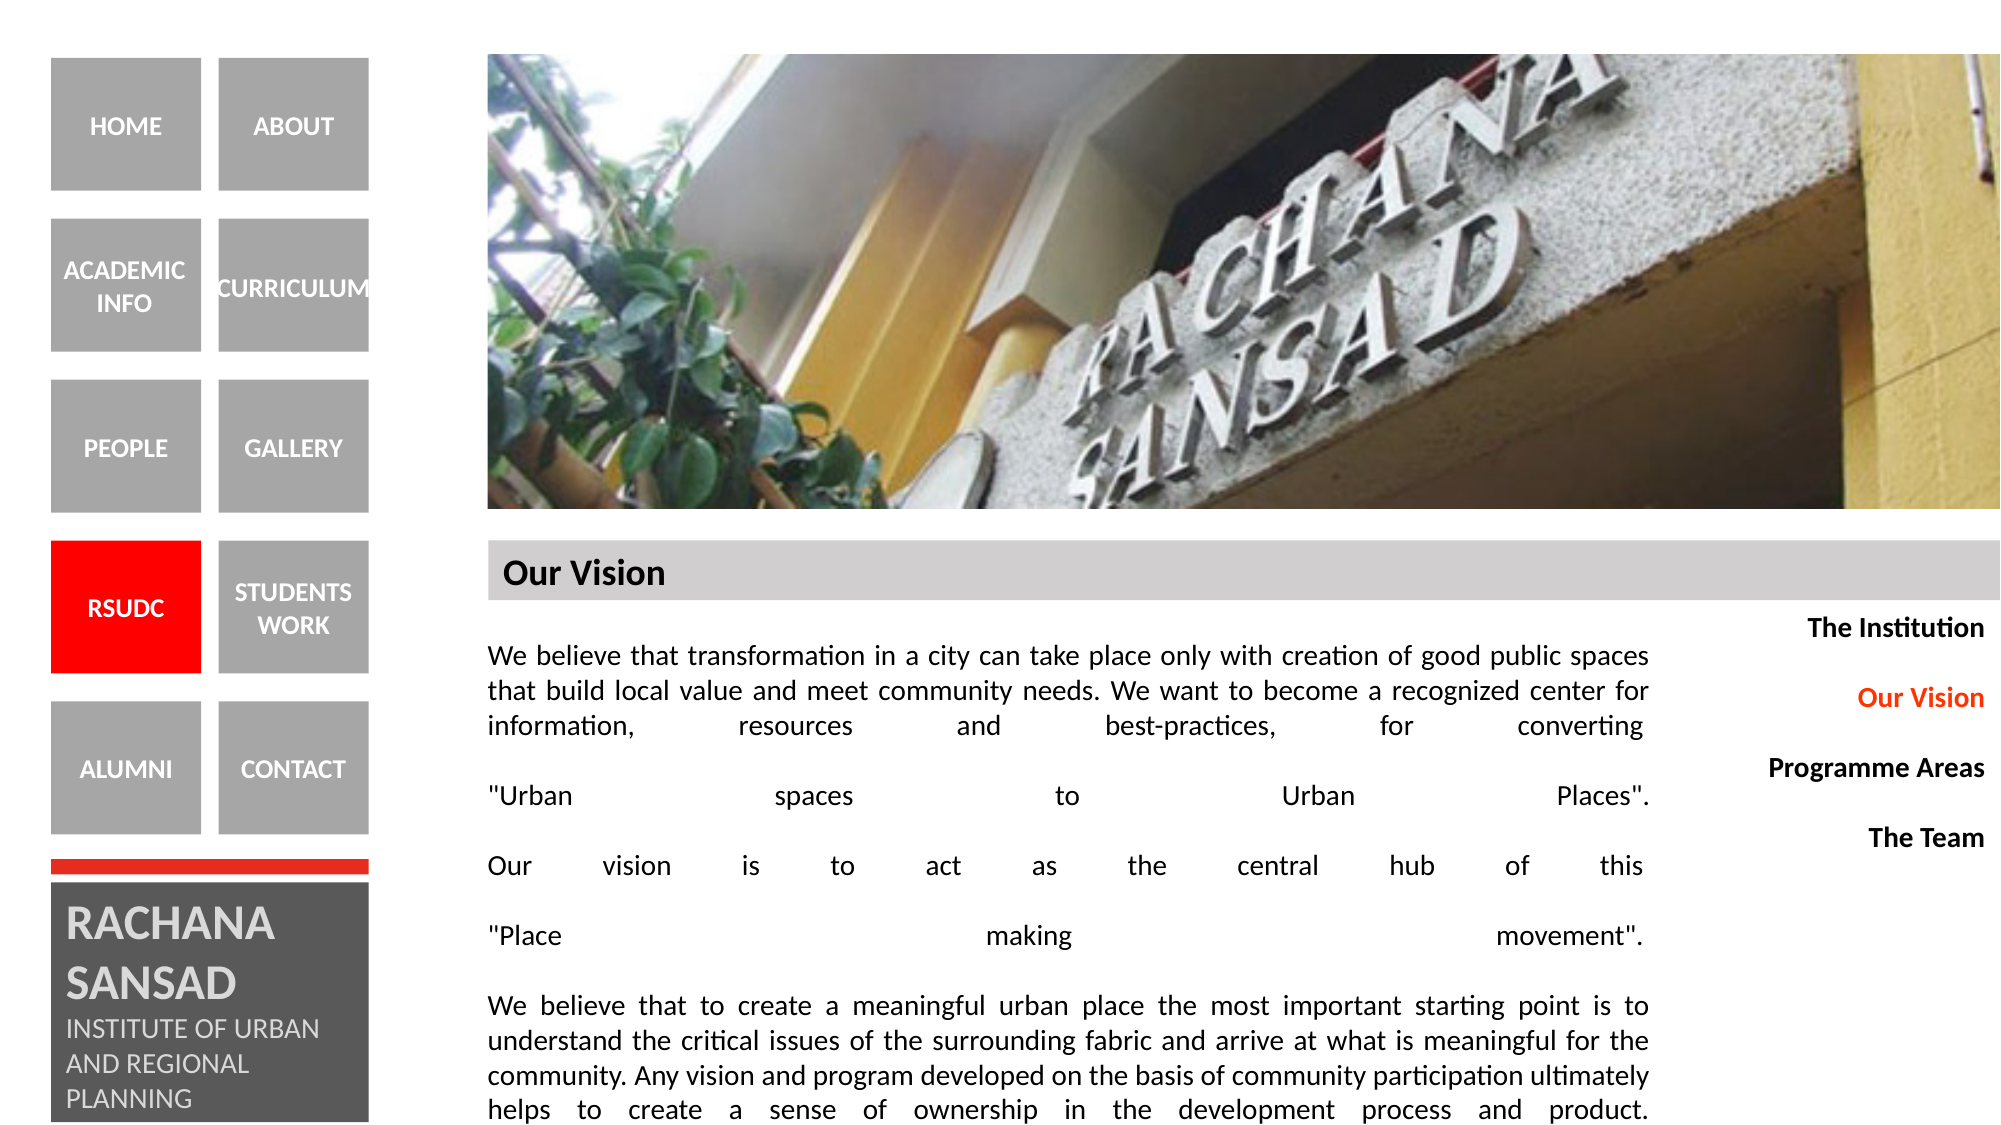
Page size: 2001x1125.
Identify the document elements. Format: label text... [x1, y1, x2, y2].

text_box CURRICULUM [199, 262, 388, 310]
text_box ALUMNI [50, 700, 202, 835]
text_box STUDENTS WORK [218, 539, 370, 674]
text_box [218, 218, 370, 262]
text_box [50, 325, 202, 353]
text_box [50, 218, 202, 245]
text_box HOME [50, 57, 202, 192]
text_box Our Vision [488, 540, 2000, 601]
text_box [218, 310, 370, 353]
picture [487, 54, 2000, 509]
text_box PEOPLE [50, 379, 202, 514]
text_box [50, 858, 370, 875]
text_box CONTACT [218, 700, 370, 835]
text_box The Institution Our Vision Programme Areas The Team [1695, 601, 2000, 896]
text_box We believe that transformation in a city can take place only with creation of good public spaces that build local value and meet community needs. We want to become a recognized center for information, resources and best-practices, for converting "Urban spaces to Urban Places". Our vision is to act as the central hub of this "Place making movement". We believe that to create a meaningful urban place the most important starting point is to understand the critical issues of the surrounding fabric and arrive at what is meaningful for the community. Any vision and program developed on the basis of community participation ultimately helps to create a sense of ownership in the development process and product. We believe that to create a meaningful urban place the most important starting point is to understand the critical issues of the surrounding fabric and what is meaningful for the community. The vision and the program developed on the basis of community participation will help to create a sense of ownership in the project. We want to create places not designs. The goal is to create places that have a strong sense of community, places which are lively, secure and have a distinct identity. A place which is democratic that simultaneously addresses multiple interests and concerns. [472, 628, 1665, 1125]
text_box GALLERY [218, 379, 370, 514]
text_box ABOUT [218, 57, 370, 192]
text_box RACHANA SANSAD INSTITUTE OF URBAN AND REGIONAL PLANNING [51, 882, 369, 1123]
text_box RSUDC [50, 539, 202, 674]
text_box ACADEMIC INFO [30, 245, 219, 325]
